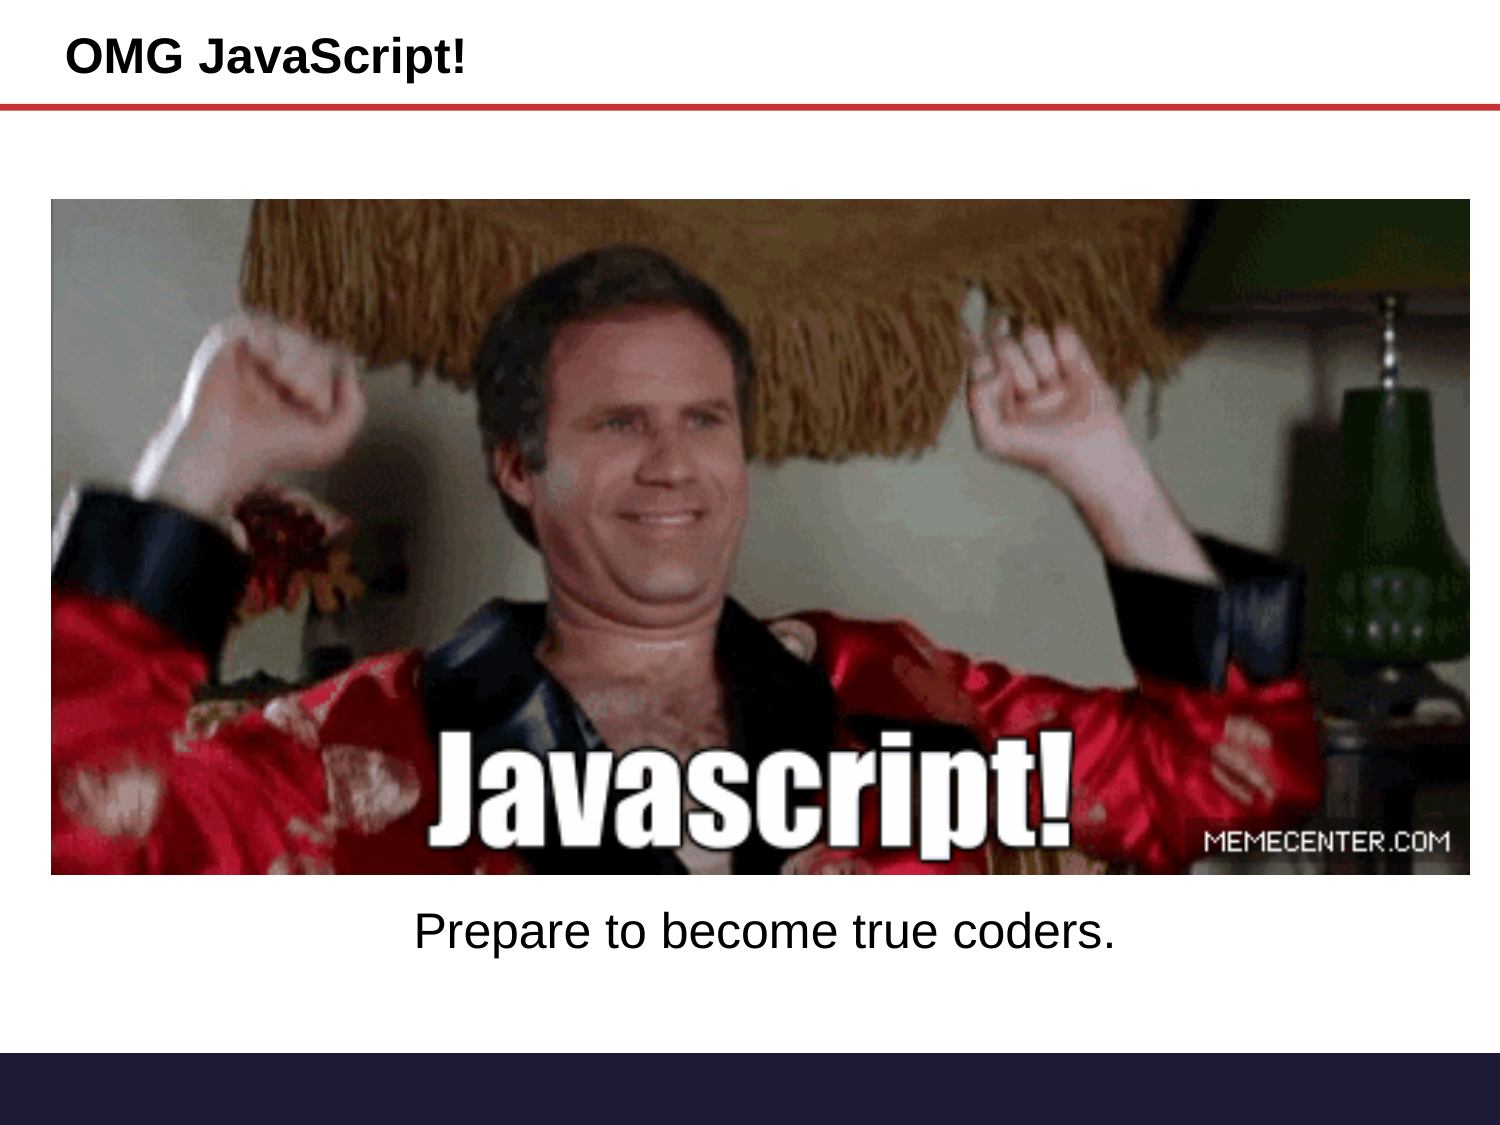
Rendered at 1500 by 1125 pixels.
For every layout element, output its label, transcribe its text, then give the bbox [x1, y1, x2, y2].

text_box Prepare to become true coders. [74, 883, 1470, 983]
text_box OMG JavaScript! [50, 0, 948, 108]
picture [51, 199, 1470, 876]
